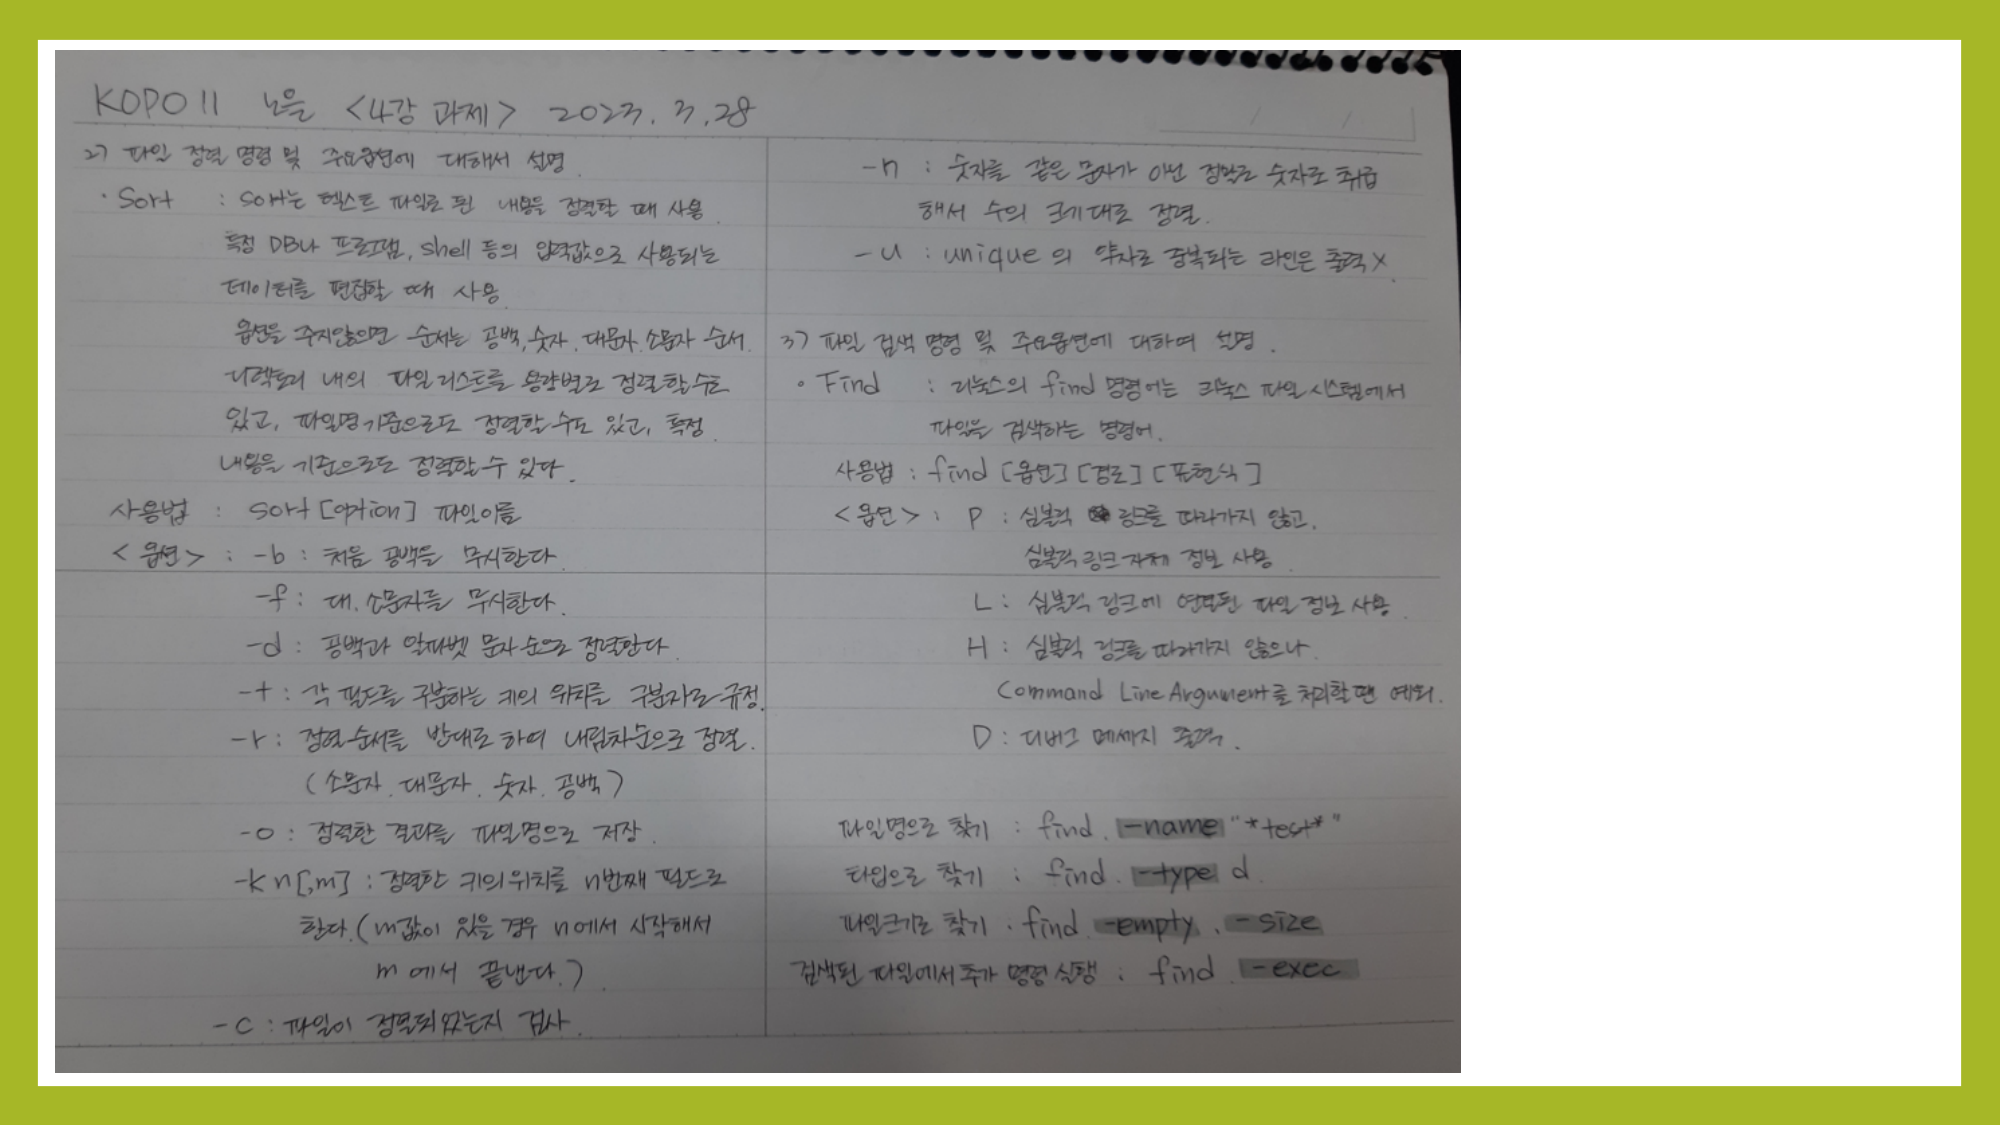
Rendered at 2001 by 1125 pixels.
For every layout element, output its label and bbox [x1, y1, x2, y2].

picture [55, 50, 1462, 1074]
